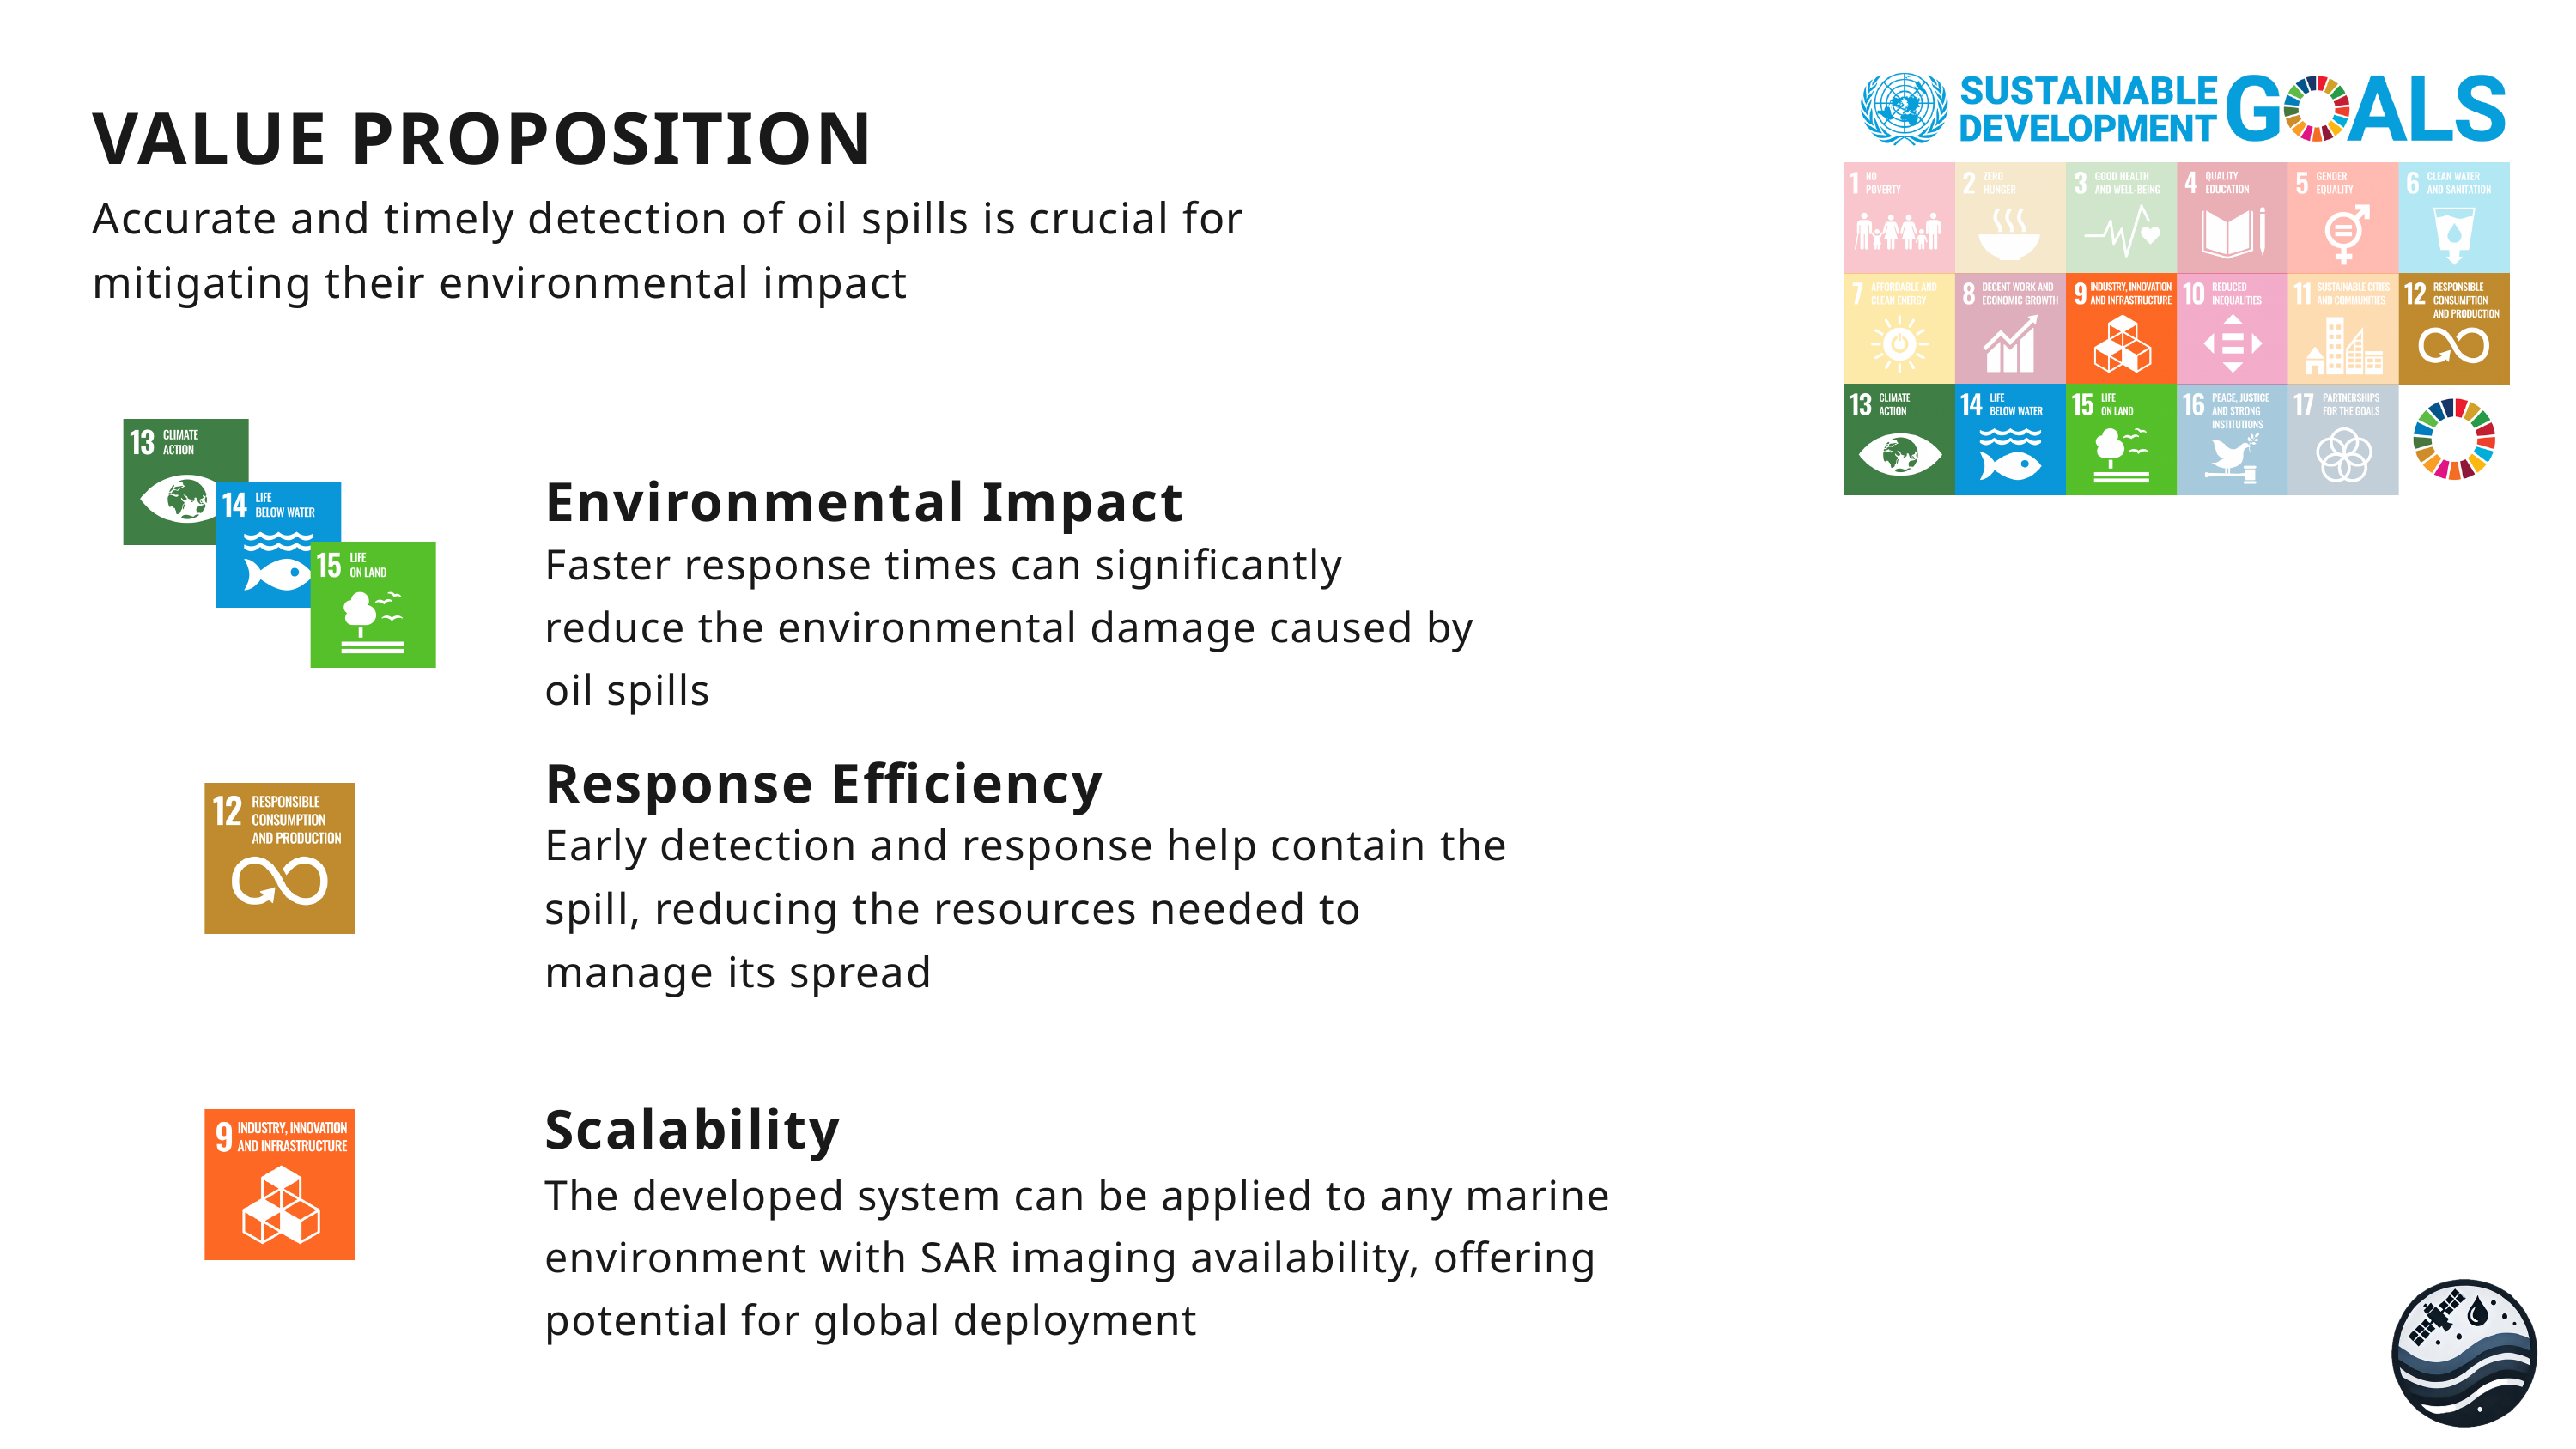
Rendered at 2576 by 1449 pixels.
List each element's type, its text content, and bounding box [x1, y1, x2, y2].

text_box Environmental Impact [544, 457, 1456, 525]
text_box [2352, 1240, 2576, 1449]
text_box [123, 419, 249, 545]
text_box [1844, 56, 2511, 495]
text_box Faster response times can significantly reduce the environmental damage caused by oil spills [544, 525, 1498, 713]
text_box [216, 482, 342, 608]
text_box [204, 1109, 355, 1260]
text_box Early detection and response help contain the spill, reducing the resources needed to manage its spread [544, 805, 1546, 997]
text_box [204, 783, 355, 934]
text_box Scalability [544, 1084, 1456, 1156]
text_box Accurate and timely detection of oil spills is crucial for mitigating their environmental impact [92, 178, 1456, 307]
text_box Response Efficiency [544, 737, 1456, 805]
text_box [310, 542, 436, 668]
text_box VALUE PROPOSITION [92, 84, 923, 178]
text_box The developed system can be applied to any marine environment with SAR imaging availability, offering potential for global deployment [544, 1156, 1723, 1343]
